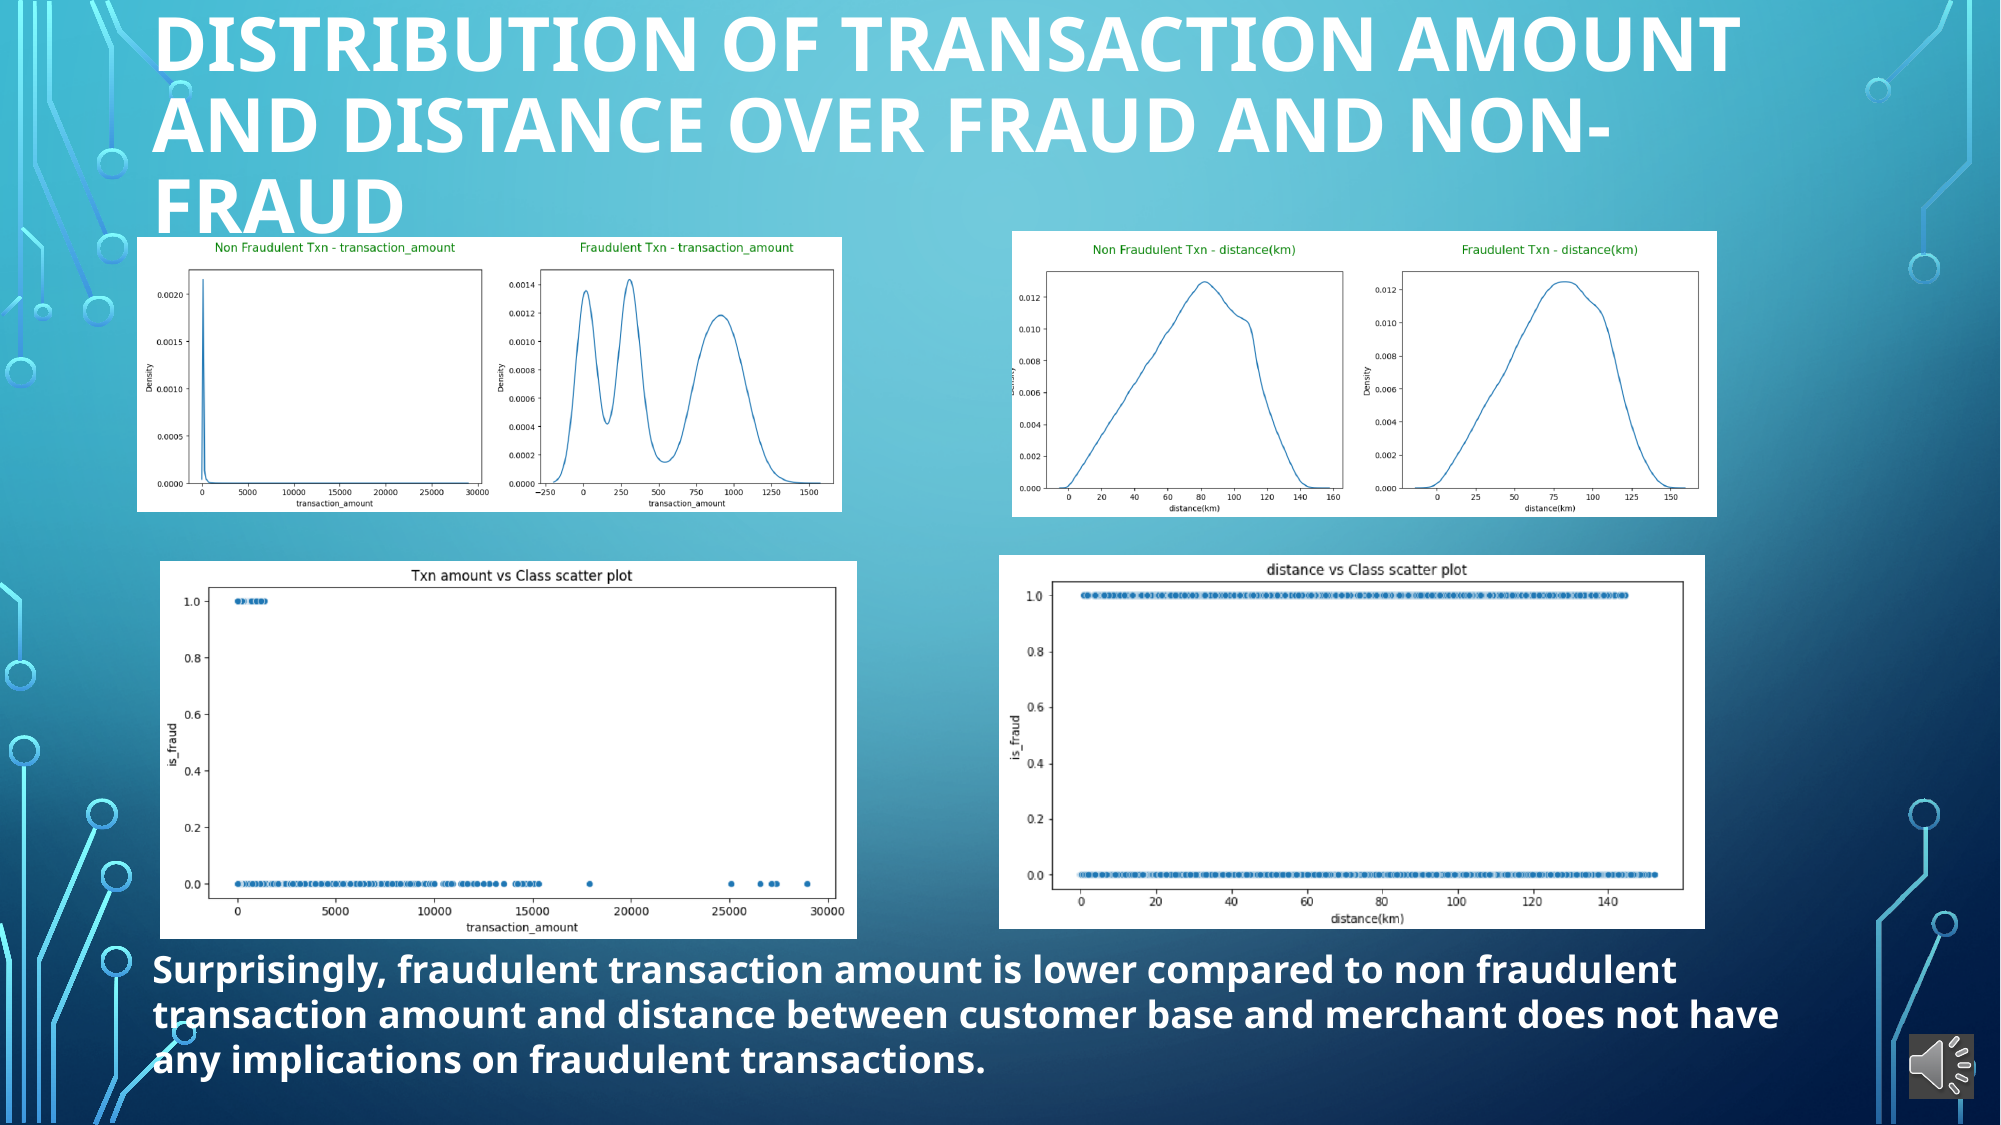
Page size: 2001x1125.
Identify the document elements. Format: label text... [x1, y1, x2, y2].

picture [1908, 1033, 1976, 1101]
title Distribution of transaction amount and distance over fraud and non-fraud [137, 59, 1863, 196]
picture [999, 555, 1705, 930]
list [1012, 231, 1717, 517]
text_box Surprisingly, fraudulent transaction amount is lower compared to non fraudulent transaction amount and distance between customer base and merchant does not have any implications on fraudulent transactions. [137, 938, 1840, 1089]
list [137, 237, 842, 513]
picture [160, 560, 857, 940]
